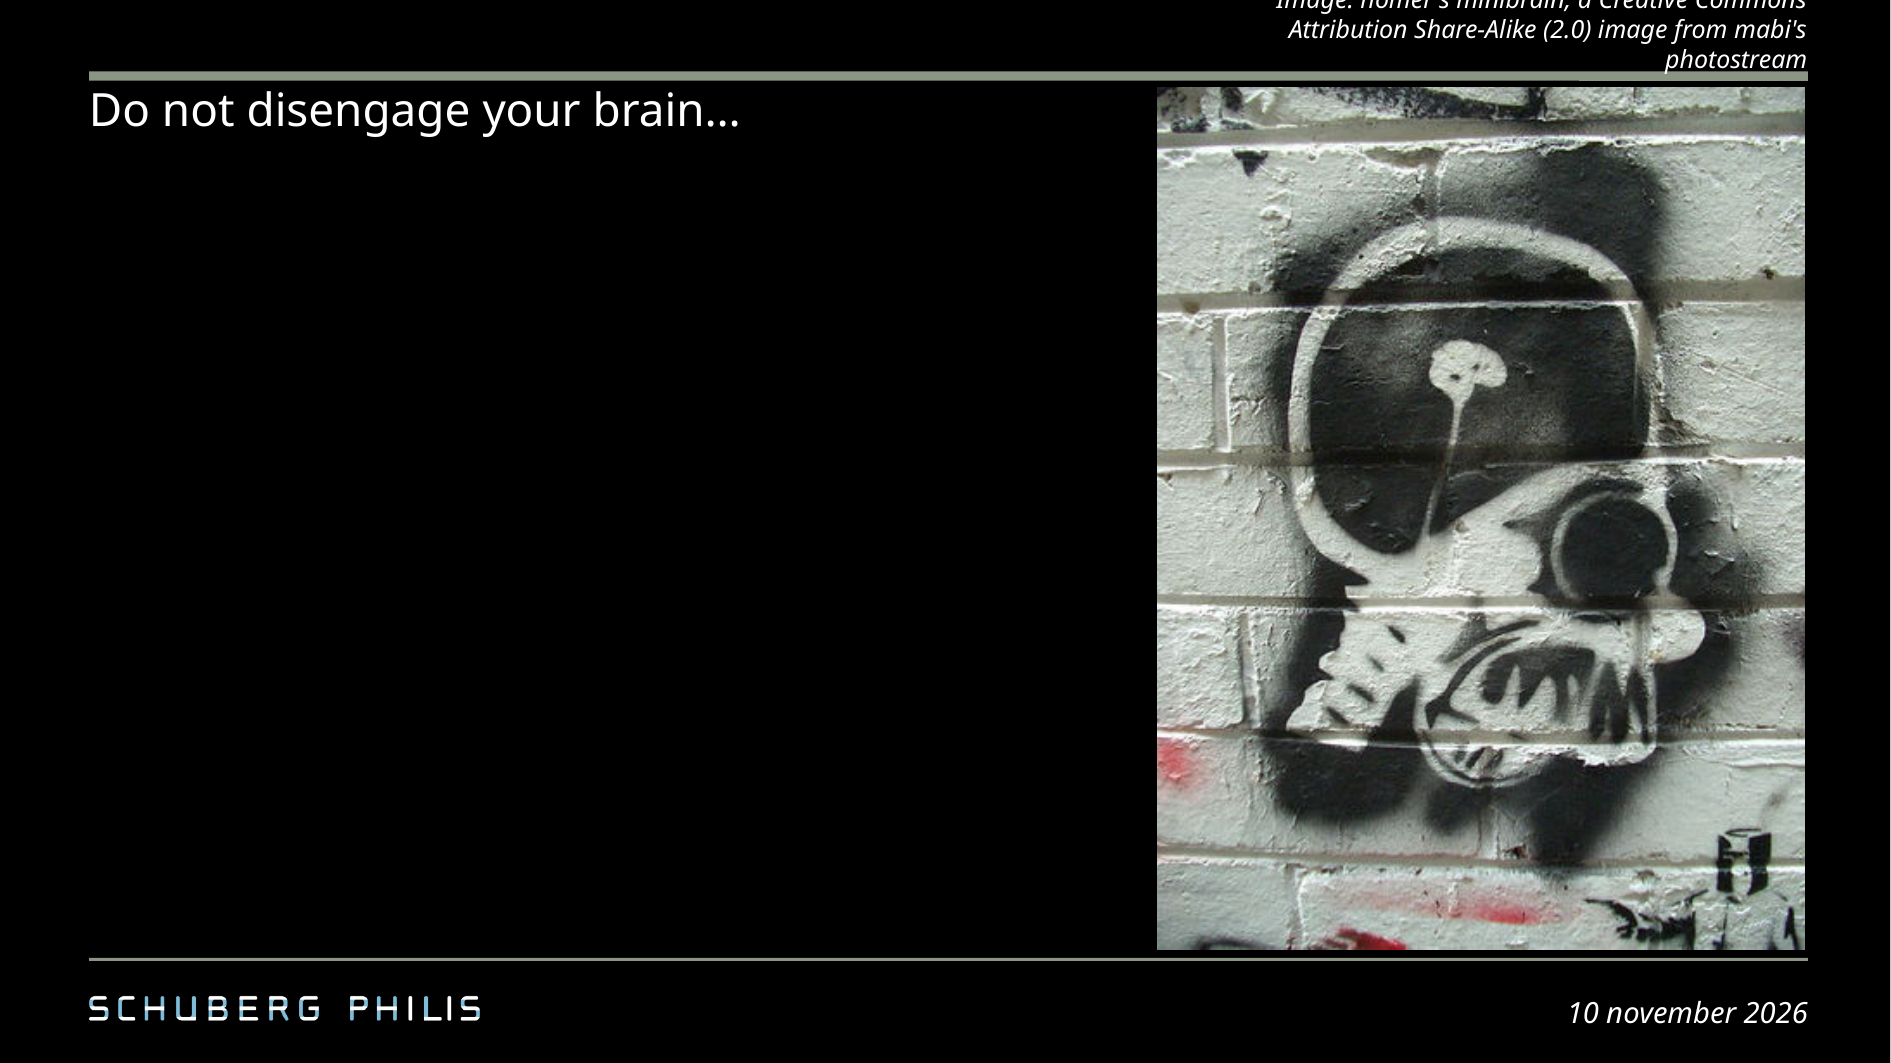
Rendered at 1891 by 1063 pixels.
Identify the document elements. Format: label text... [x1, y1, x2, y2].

picture [88, 995, 480, 1021]
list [1157, 86, 1805, 950]
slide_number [1366, 994, 1809, 1051]
footer Image: homer's minibrain, a Creative Commons Attribution Share-Alike (2.0) image from mabi's photostream [1199, 0, 1809, 75]
title Do not disengage your brain… [88, 79, 1808, 137]
